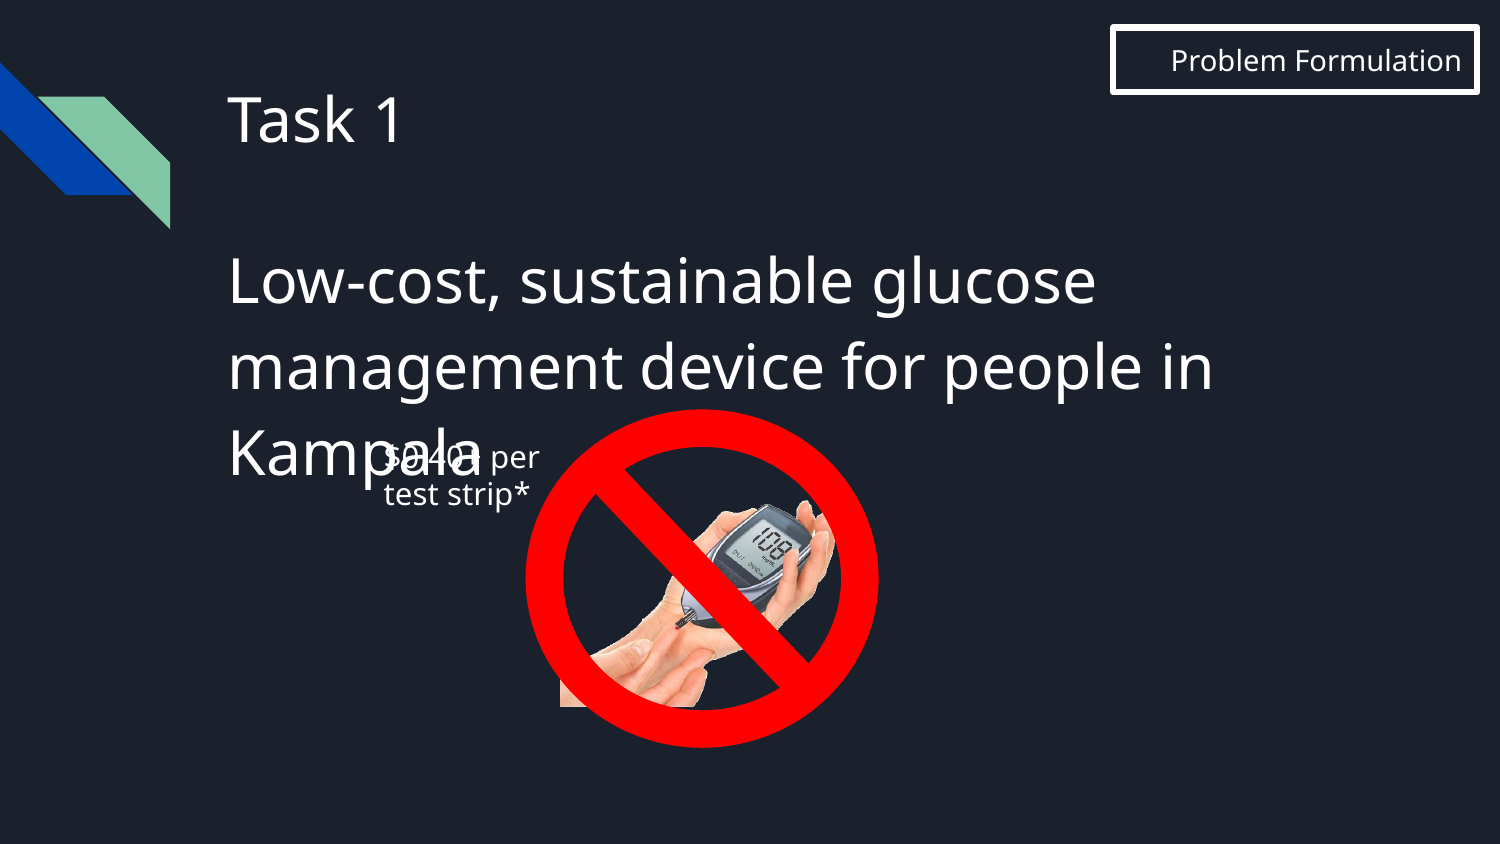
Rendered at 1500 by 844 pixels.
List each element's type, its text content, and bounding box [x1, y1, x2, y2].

list Low-cost, sustainable glucose management device for people in Kampala * http://www.diabetesforecast.org/2012/jul/the-cost-of-test-strips.html [212, 214, 1394, 818]
title Task 1 [212, 64, 1368, 215]
text_box Problem Formulation [1113, 27, 1478, 93]
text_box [544, 427, 861, 730]
text_box $0.40+ per test strip* [368, 421, 589, 500]
